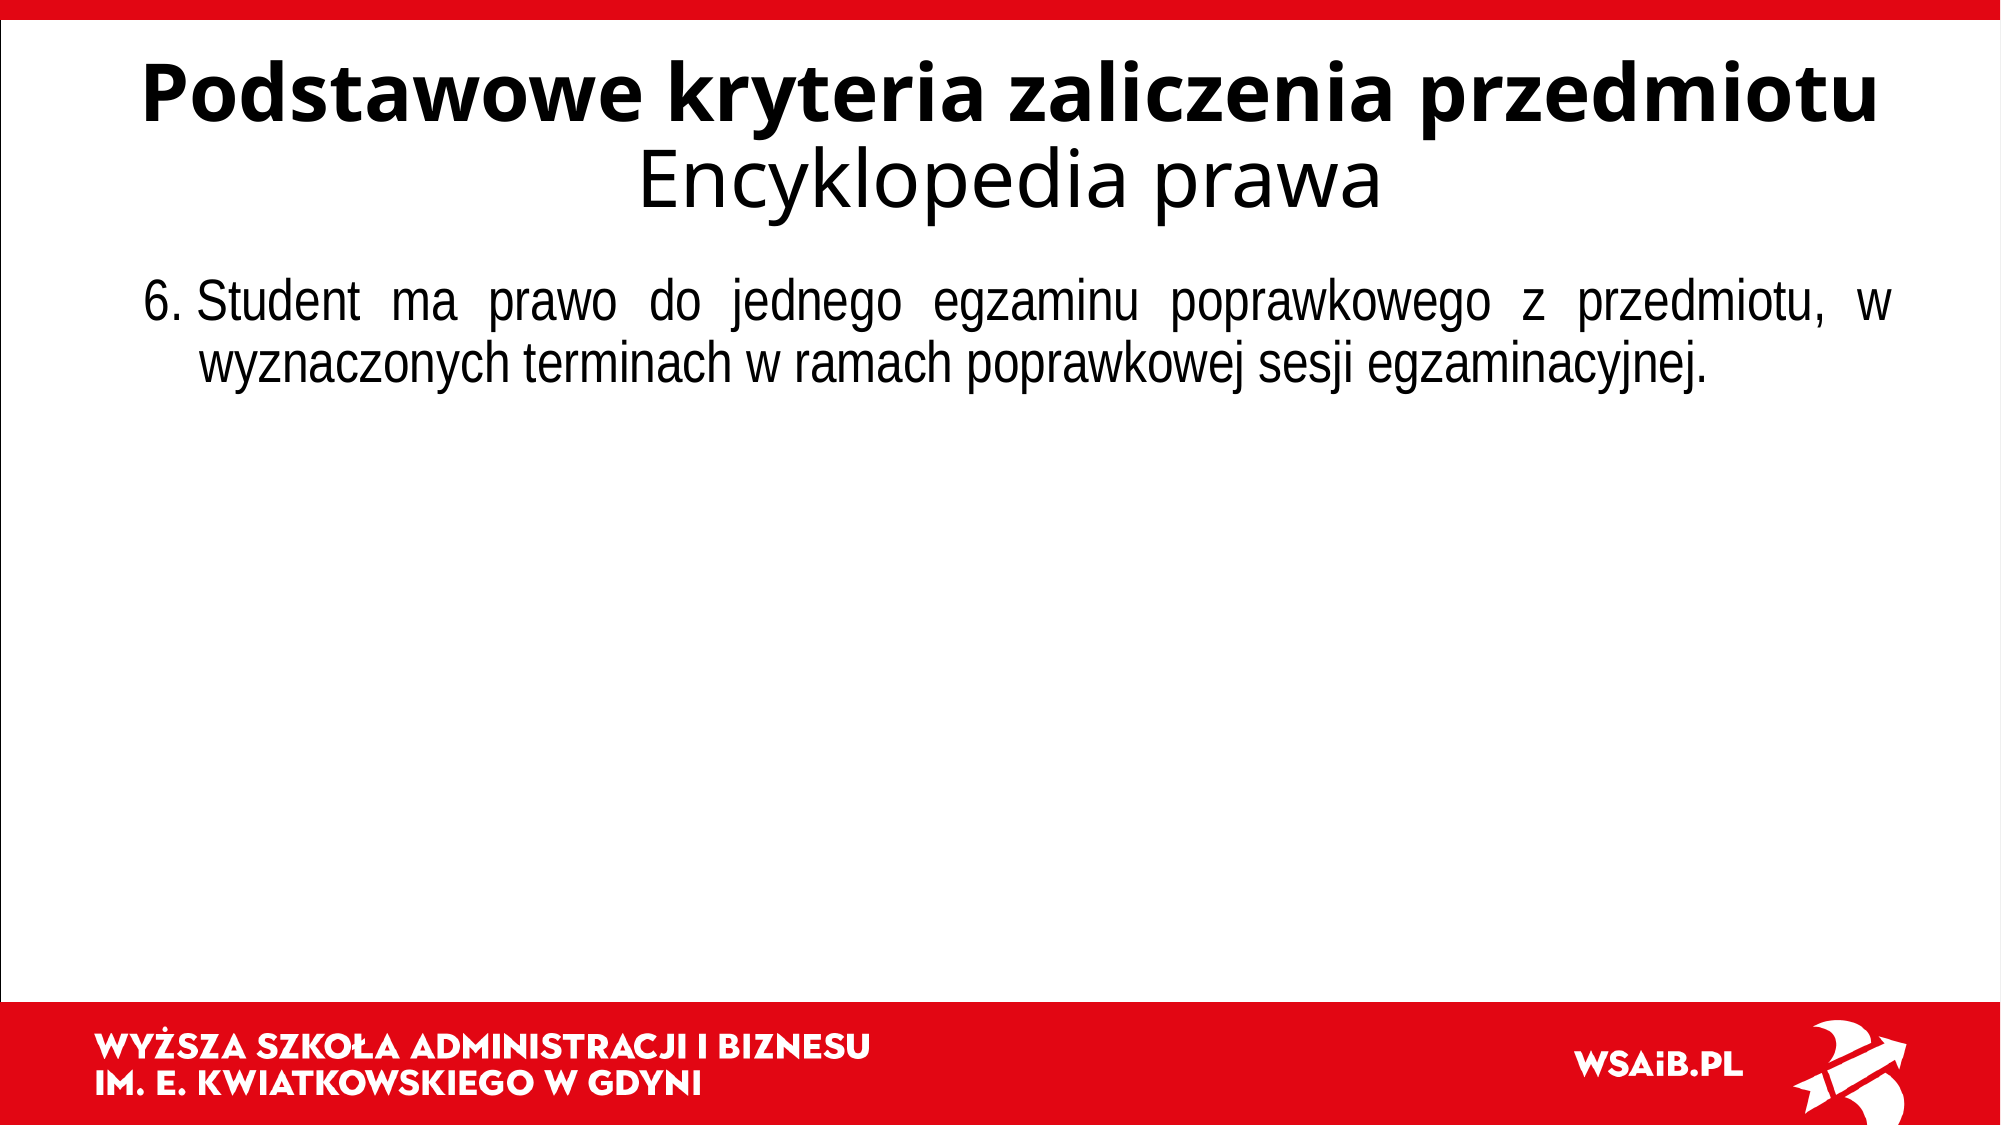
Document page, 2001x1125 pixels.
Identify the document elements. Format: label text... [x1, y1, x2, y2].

list 6. Student ma prawo do jednego egzaminu poprawkowego z przedmiotu, w wyznaczonych terminach w ramach poprawkowej sesji egzaminacyjnej. [128, 262, 1908, 1000]
title Podstawowe kryteria zaliczenia przedmiotu Encyklopedia prawa [67, 44, 1954, 233]
picture [0, 0, 2001, 1125]
